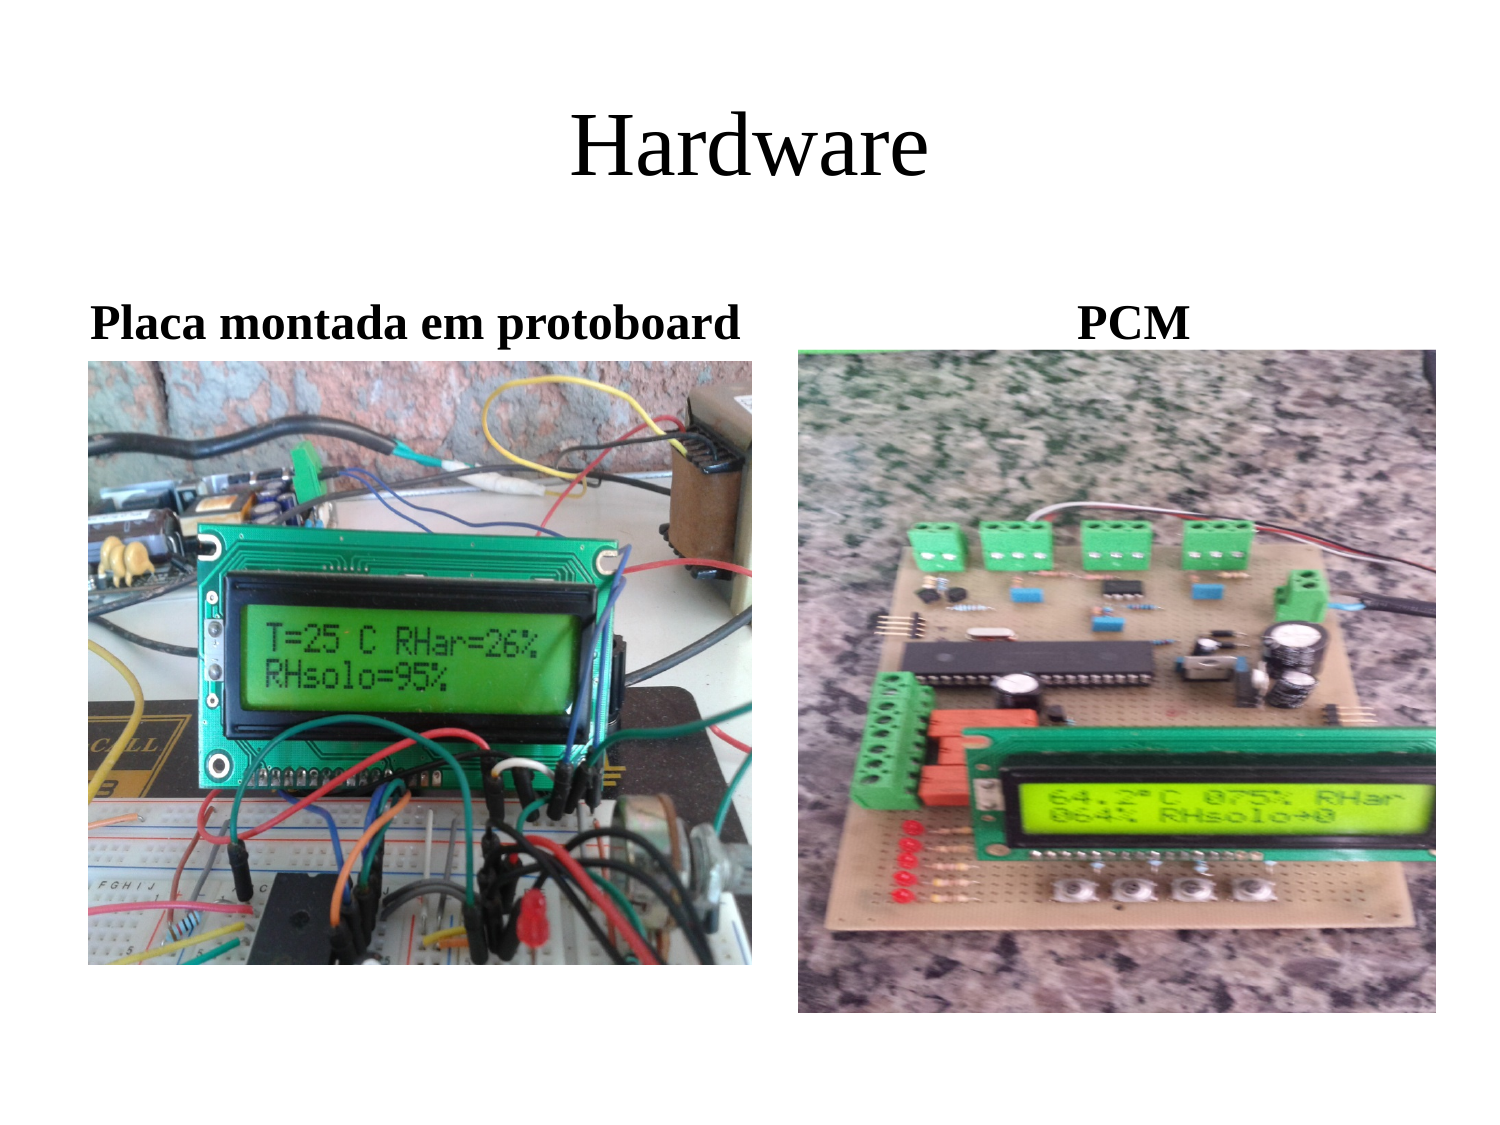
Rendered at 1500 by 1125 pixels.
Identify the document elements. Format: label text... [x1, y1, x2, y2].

list Placa montada em protoboard [75, 251, 761, 357]
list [88, 361, 752, 965]
picture [798, 350, 1436, 362]
title Hardware [75, 45, 1425, 233]
list PCM [761, 251, 1425, 357]
picture [798, 1001, 1436, 1012]
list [784, 362, 1448, 1001]
